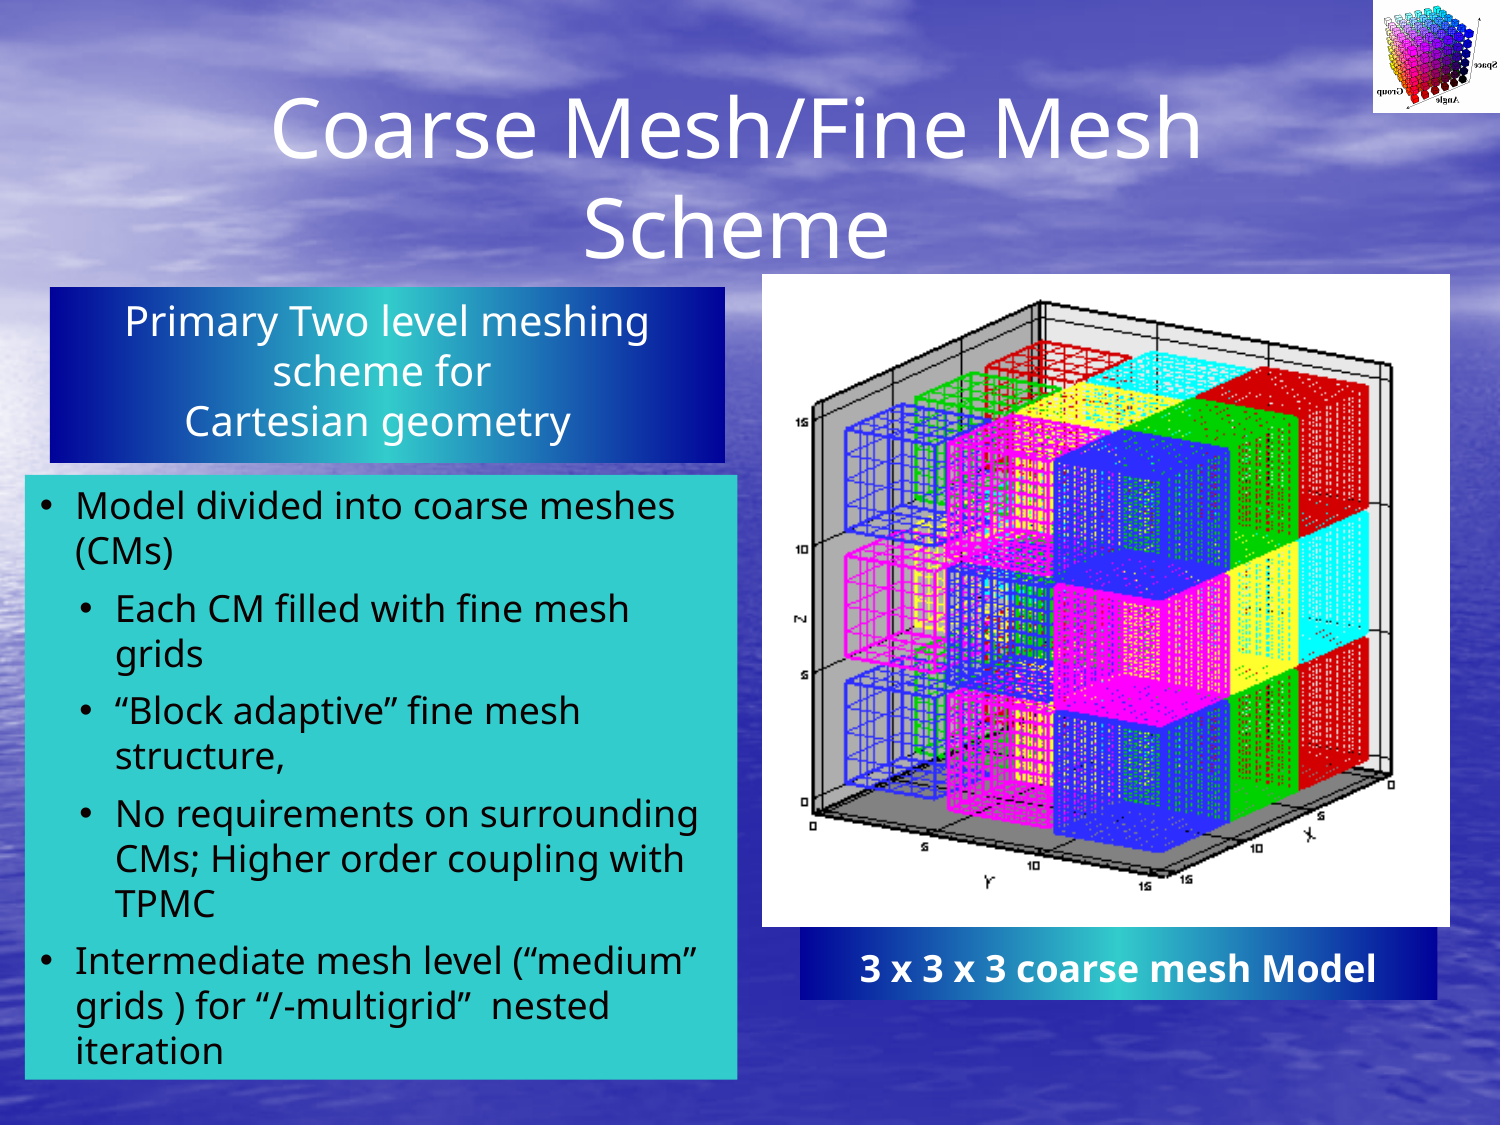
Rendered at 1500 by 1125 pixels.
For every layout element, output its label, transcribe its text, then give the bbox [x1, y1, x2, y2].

picture [762, 274, 1451, 927]
text_box Model divided into coarse meshes (CMs) Each CM filled with fine mesh grids “Block adaptive” fine mesh structure, No requirements on surrounding CMs; Higher order coupling with TPMC Intermediate mesh level (“medium” grids ) for “/-multigrid” nested iteration [24, 474, 738, 1080]
text_box [49, 287, 725, 463]
text_box [800, 936, 1438, 1000]
text_box Primary Two level meshing scheme for Cartesian geometry [62, 287, 713, 453]
title Coarse Mesh/Fine Mesh Scheme [187, 74, 1288, 276]
text_box 3 x 3 x 3 coarse mesh Model [812, 937, 1425, 998]
